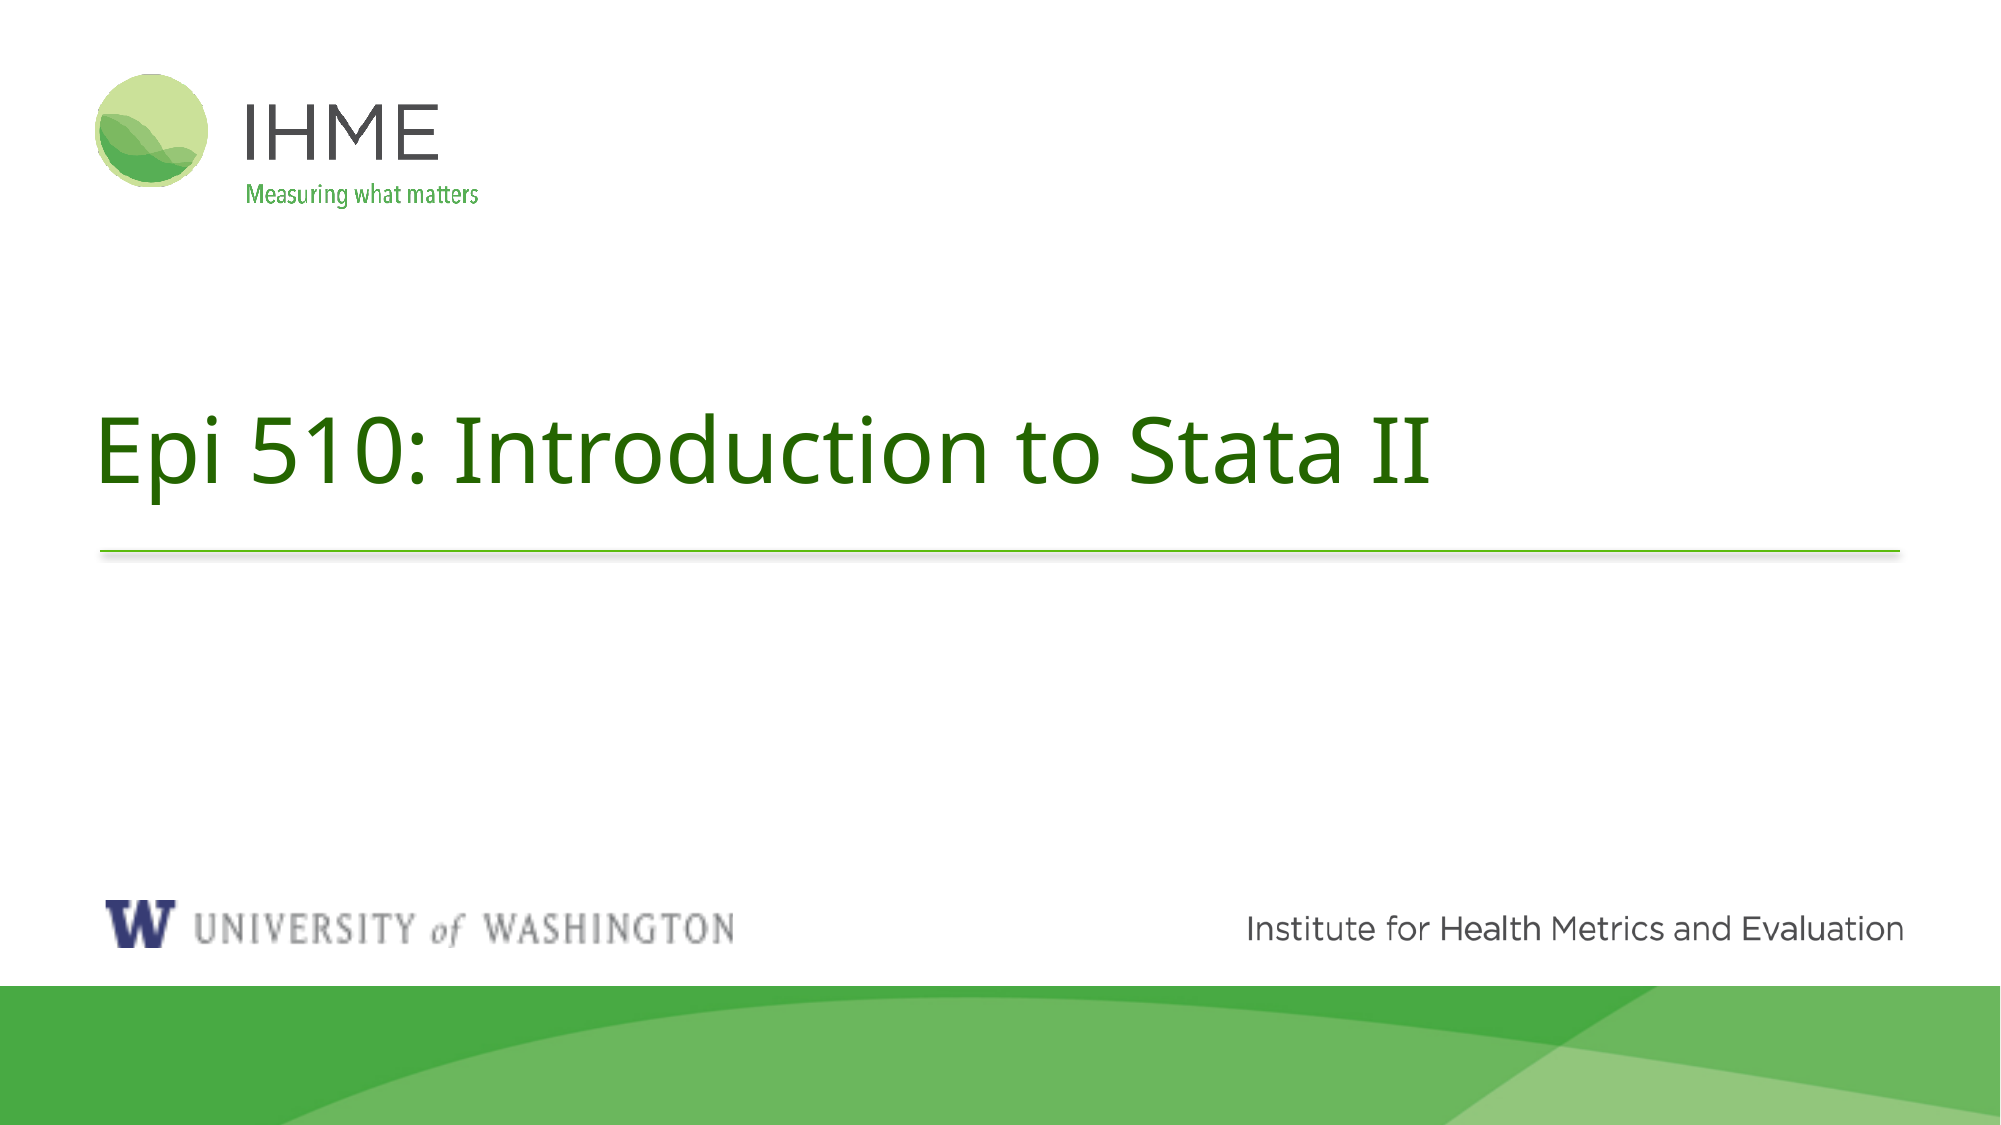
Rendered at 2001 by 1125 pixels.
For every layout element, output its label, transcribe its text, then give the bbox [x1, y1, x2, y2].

picture [0, 986, 2001, 1125]
picture [1237, 905, 1911, 948]
picture [78, 34, 504, 247]
title Epi 510: Introduction to Stata II [78, 382, 1779, 509]
